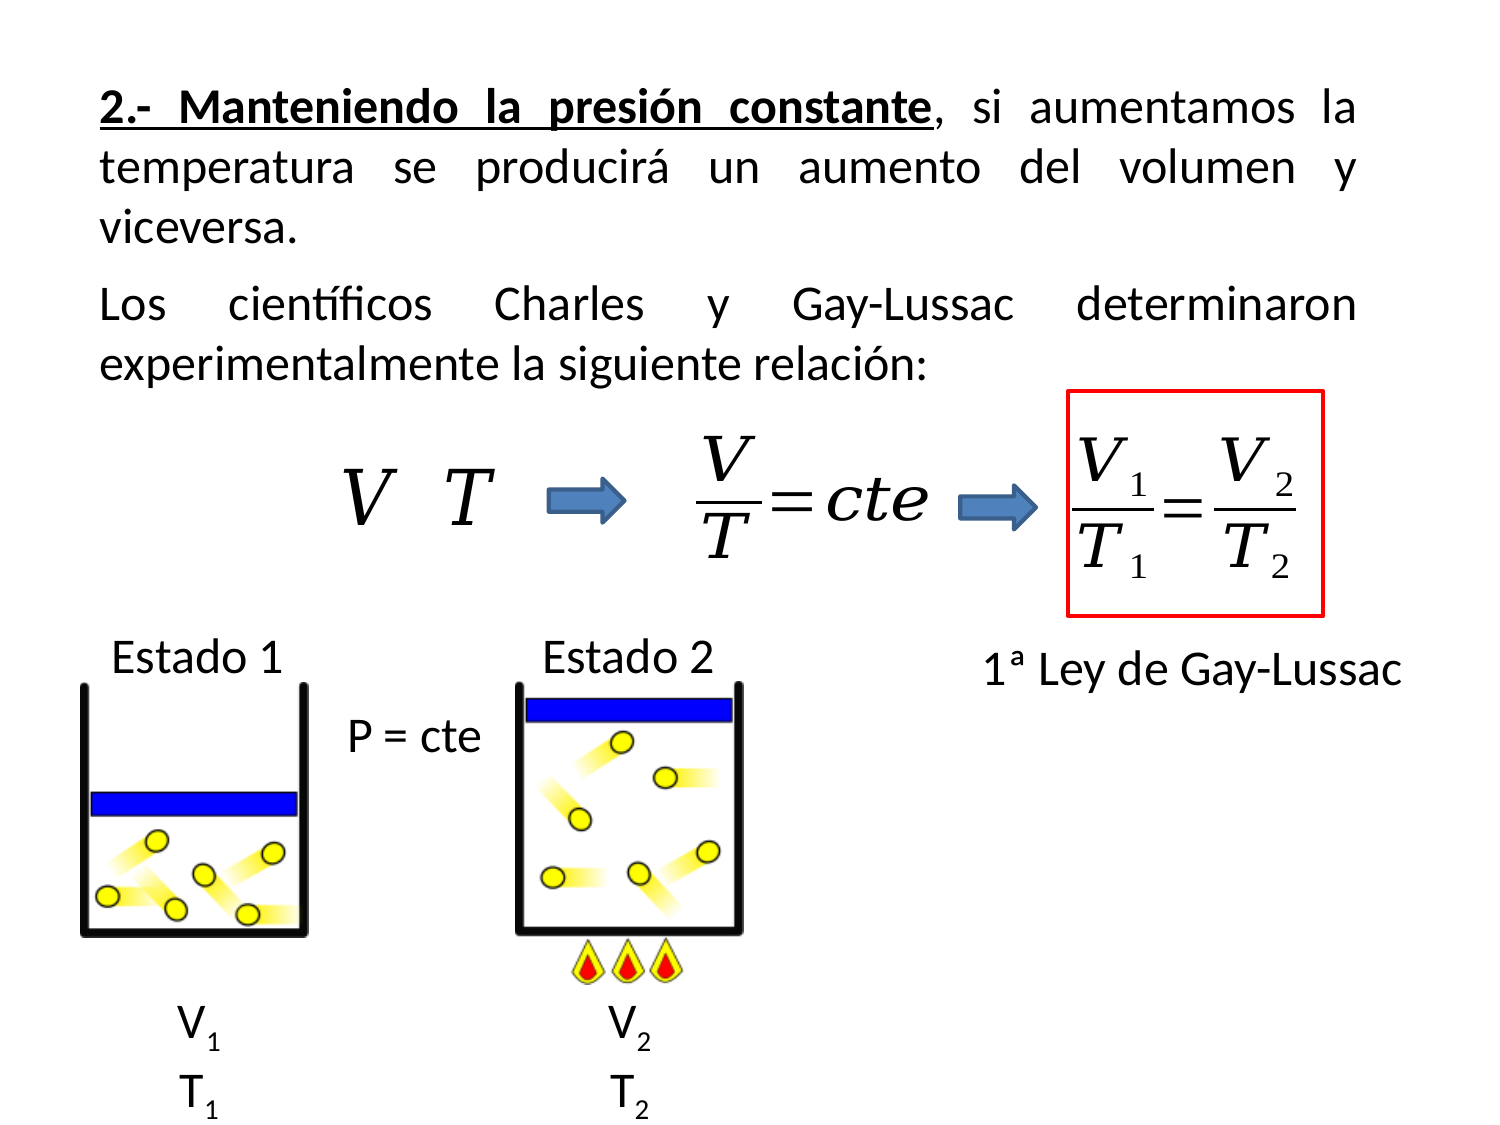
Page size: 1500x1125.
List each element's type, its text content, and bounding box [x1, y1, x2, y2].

text_box V2 T2 [365, 981, 895, 1125]
text_box P = cte [324, 695, 506, 771]
text_box [546, 476, 627, 525]
text_box [1066, 389, 1325, 618]
text_box Estado 2 [364, 616, 893, 692]
picture [515, 681, 745, 985]
text_box 2.- Manteniendo la presión constante, si aumentamos la temperatura se producirá un aumento del volumen y viceversa. [85, 66, 1373, 262]
text_box V1 T1 [65, 981, 333, 1125]
text_box Estado 1 [0, 616, 364, 692]
text_box [958, 483, 1039, 532]
picture [80, 682, 309, 938]
text_box 1ª Ley de Gay-Lussac [928, 627, 1457, 703]
text_box Los científicos Charles y Gay-Lussac determinaron experimentalmente la siguiente relación: [85, 263, 1373, 398]
